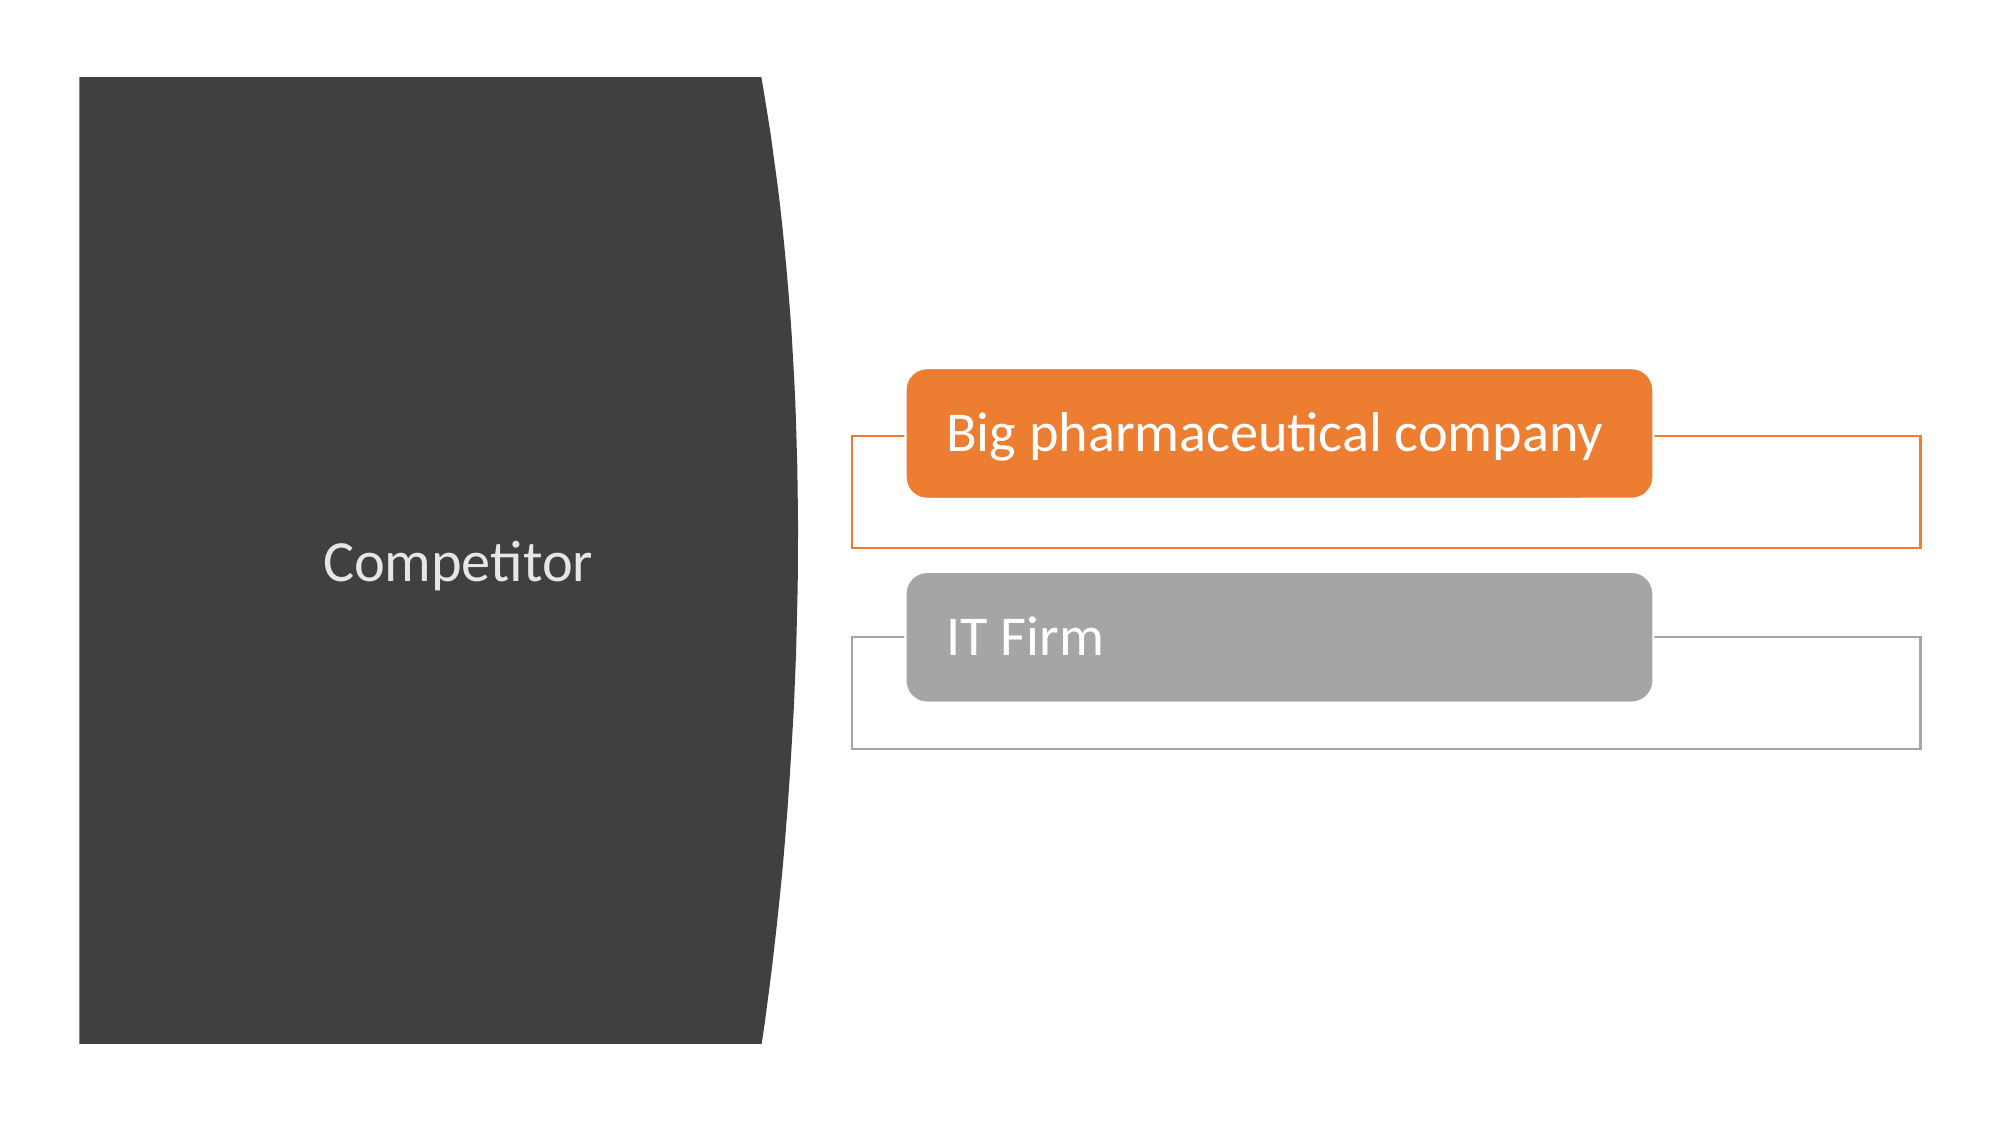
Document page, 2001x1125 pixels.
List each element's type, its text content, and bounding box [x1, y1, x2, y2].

text_box [78, 76, 800, 1045]
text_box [852, 77, 1921, 1043]
text_box Competitor [308, 515, 622, 601]
